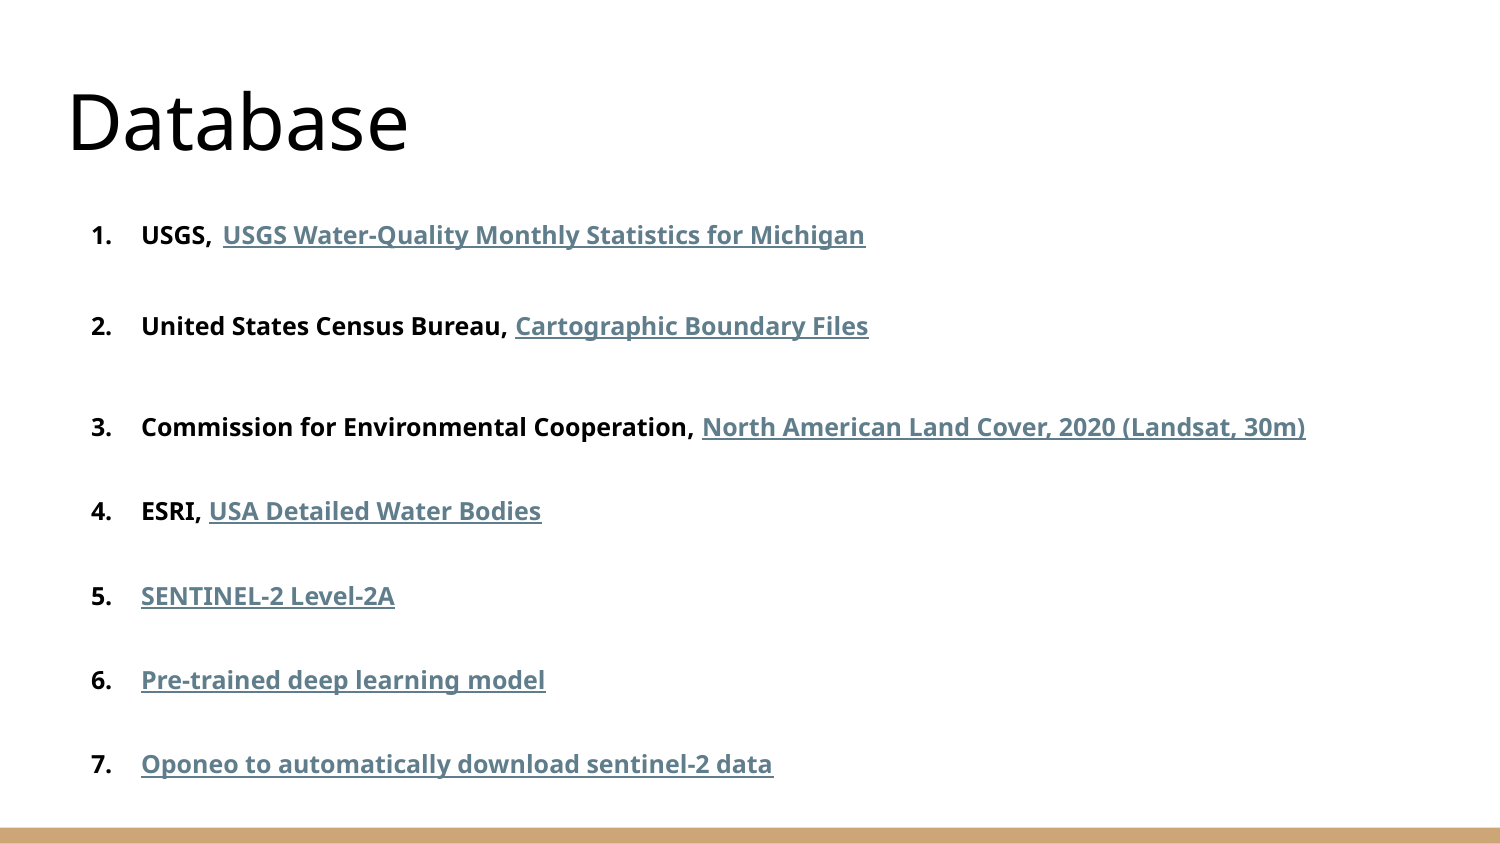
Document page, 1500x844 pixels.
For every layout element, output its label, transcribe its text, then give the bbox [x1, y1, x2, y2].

list USGS, USGS Water-Quality Monthly Statistics for Michigan United States Census Bureau, Cartographic Boundary Files Commission for Environmental Cooperation, North American Land Cover, 2020 (Landsat, 30m) ESRI, USA Detailed Water Bodies SENTINEL-2 Level-2A Pre-trained deep learning model Oponeo to automatically download sentinel-2 data [51, 166, 1449, 809]
title Database [51, 51, 1449, 166]
